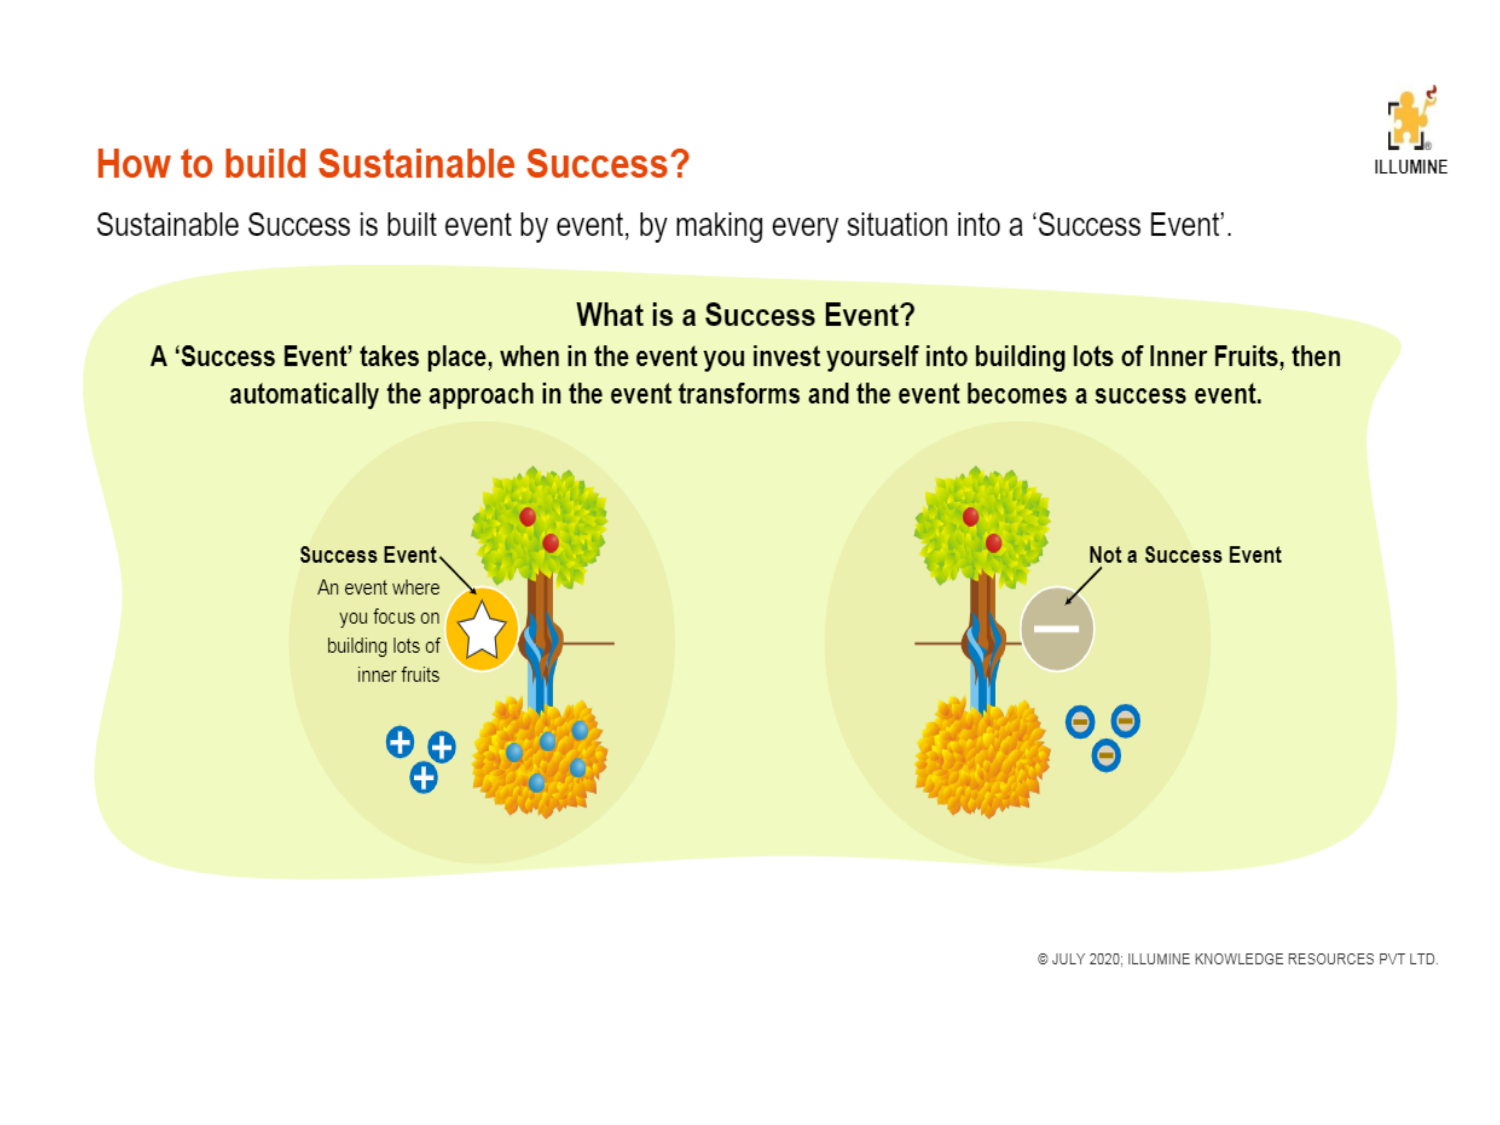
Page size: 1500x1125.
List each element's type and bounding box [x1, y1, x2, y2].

picture [37, 74, 1451, 985]
